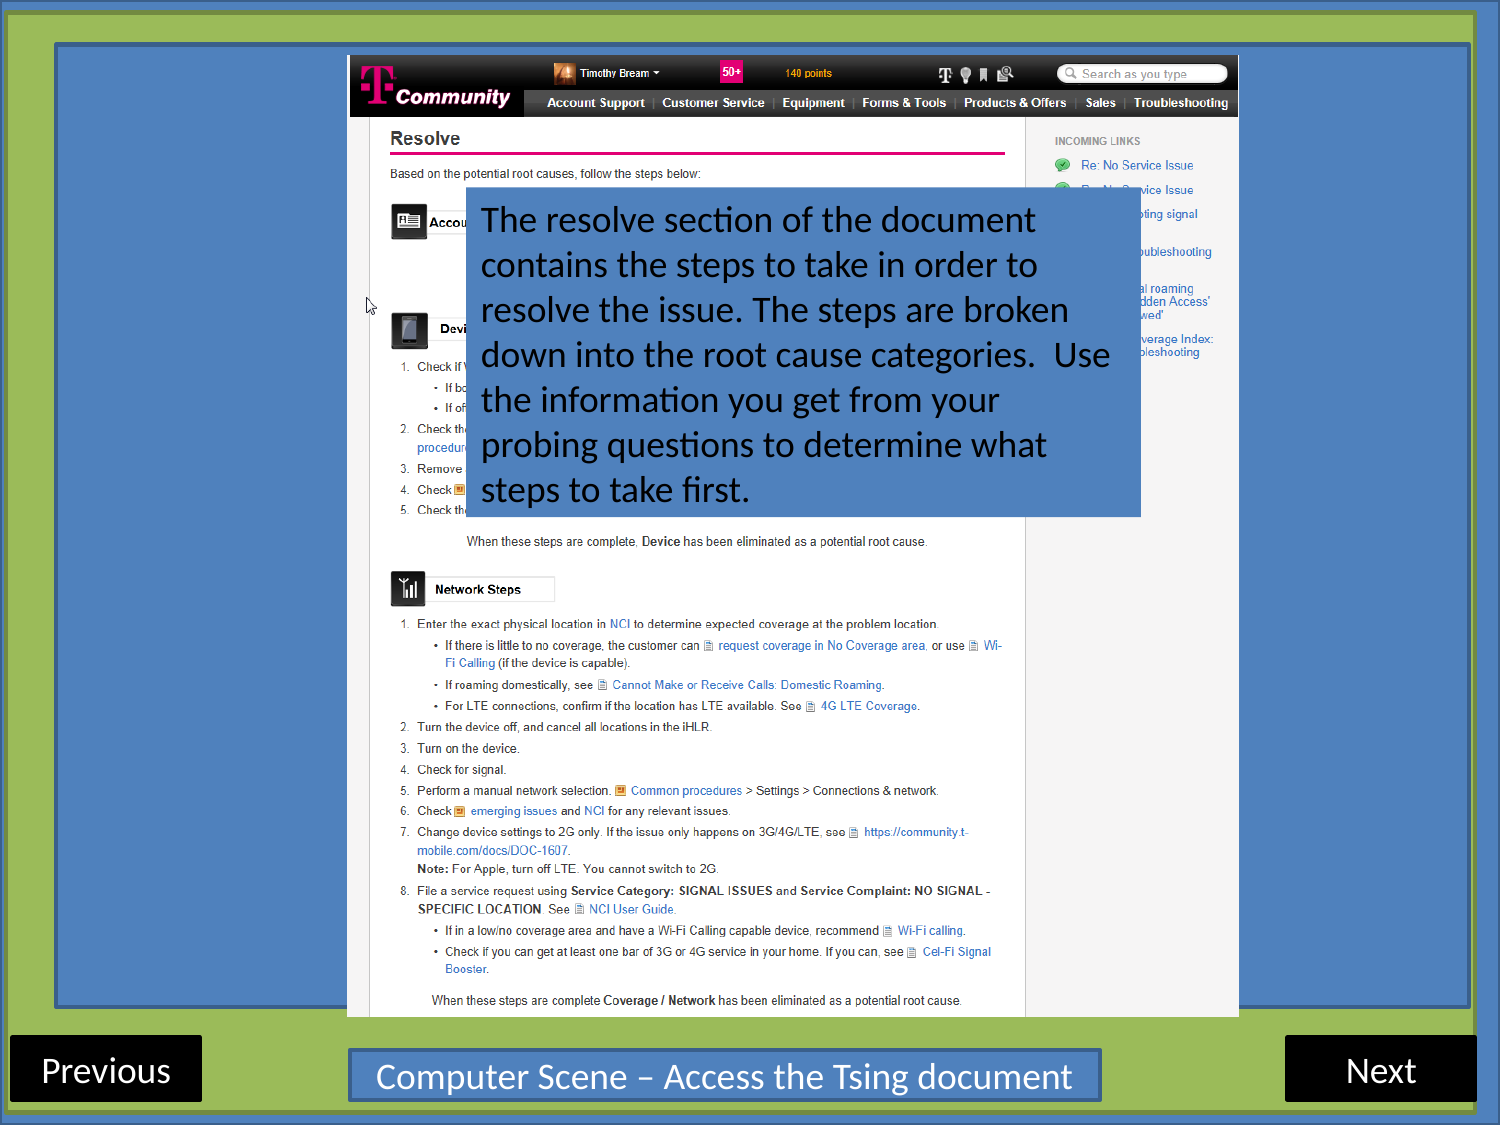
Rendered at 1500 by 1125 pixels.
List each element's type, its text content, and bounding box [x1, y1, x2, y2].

text_box Previous [10, 1035, 202, 1102]
text_box [0, 0, 1500, 1125]
text_box Next [1285, 1035, 1477, 1102]
picture [347, 55, 1239, 1018]
text_box [54, 42, 1471, 1009]
text_box Computer Scene – Access the Tsing document [348, 1048, 1102, 1102]
text_box [4, 10, 1477, 1115]
